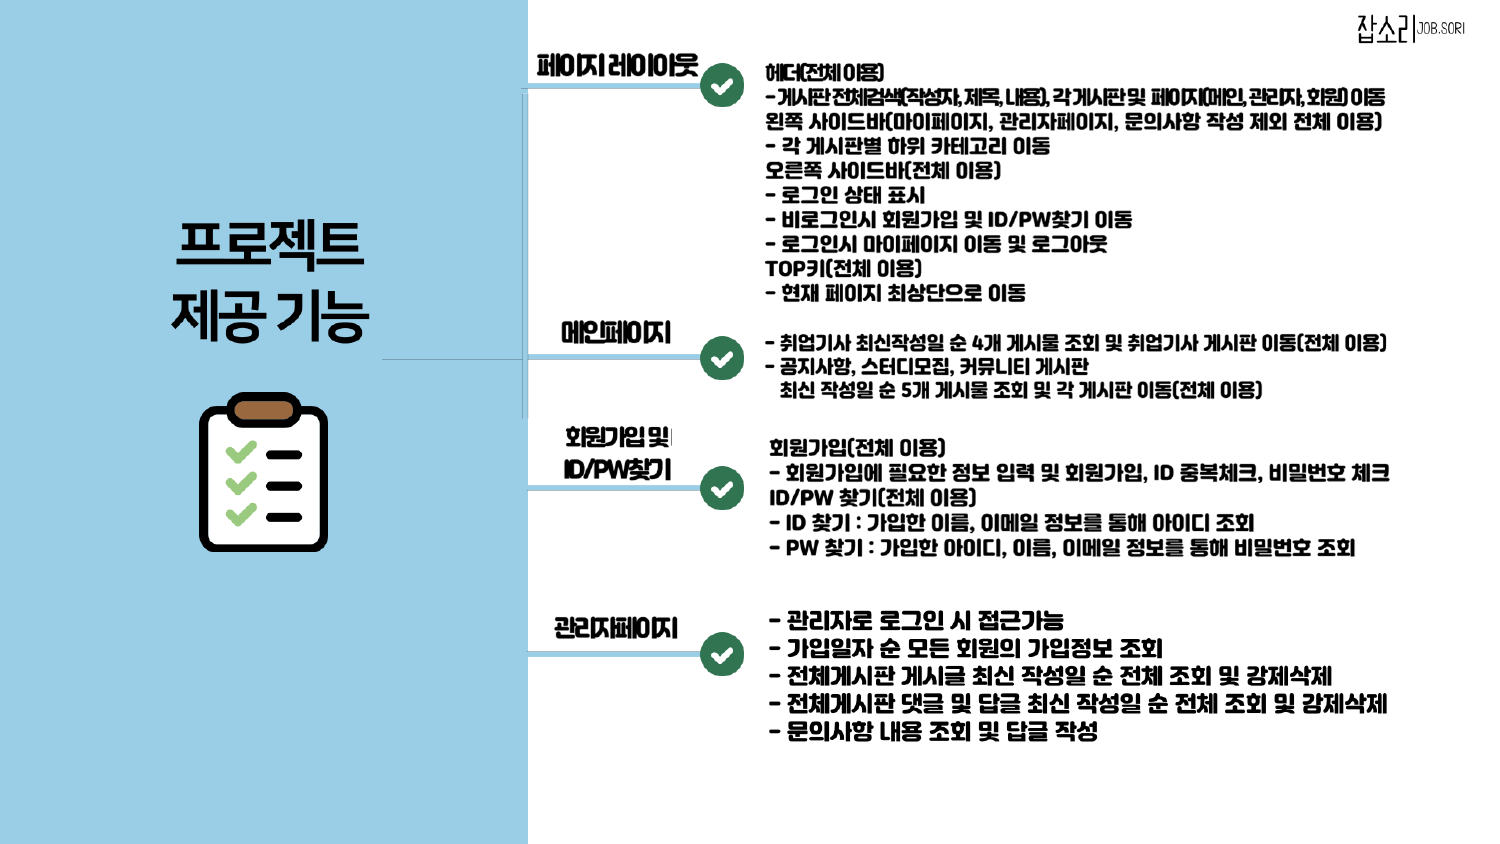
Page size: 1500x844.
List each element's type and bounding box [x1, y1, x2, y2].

picture [764, 602, 1398, 755]
picture [766, 431, 1399, 569]
picture [0, 0, 744, 844]
picture [762, 0, 1472, 315]
picture [762, 327, 1395, 410]
